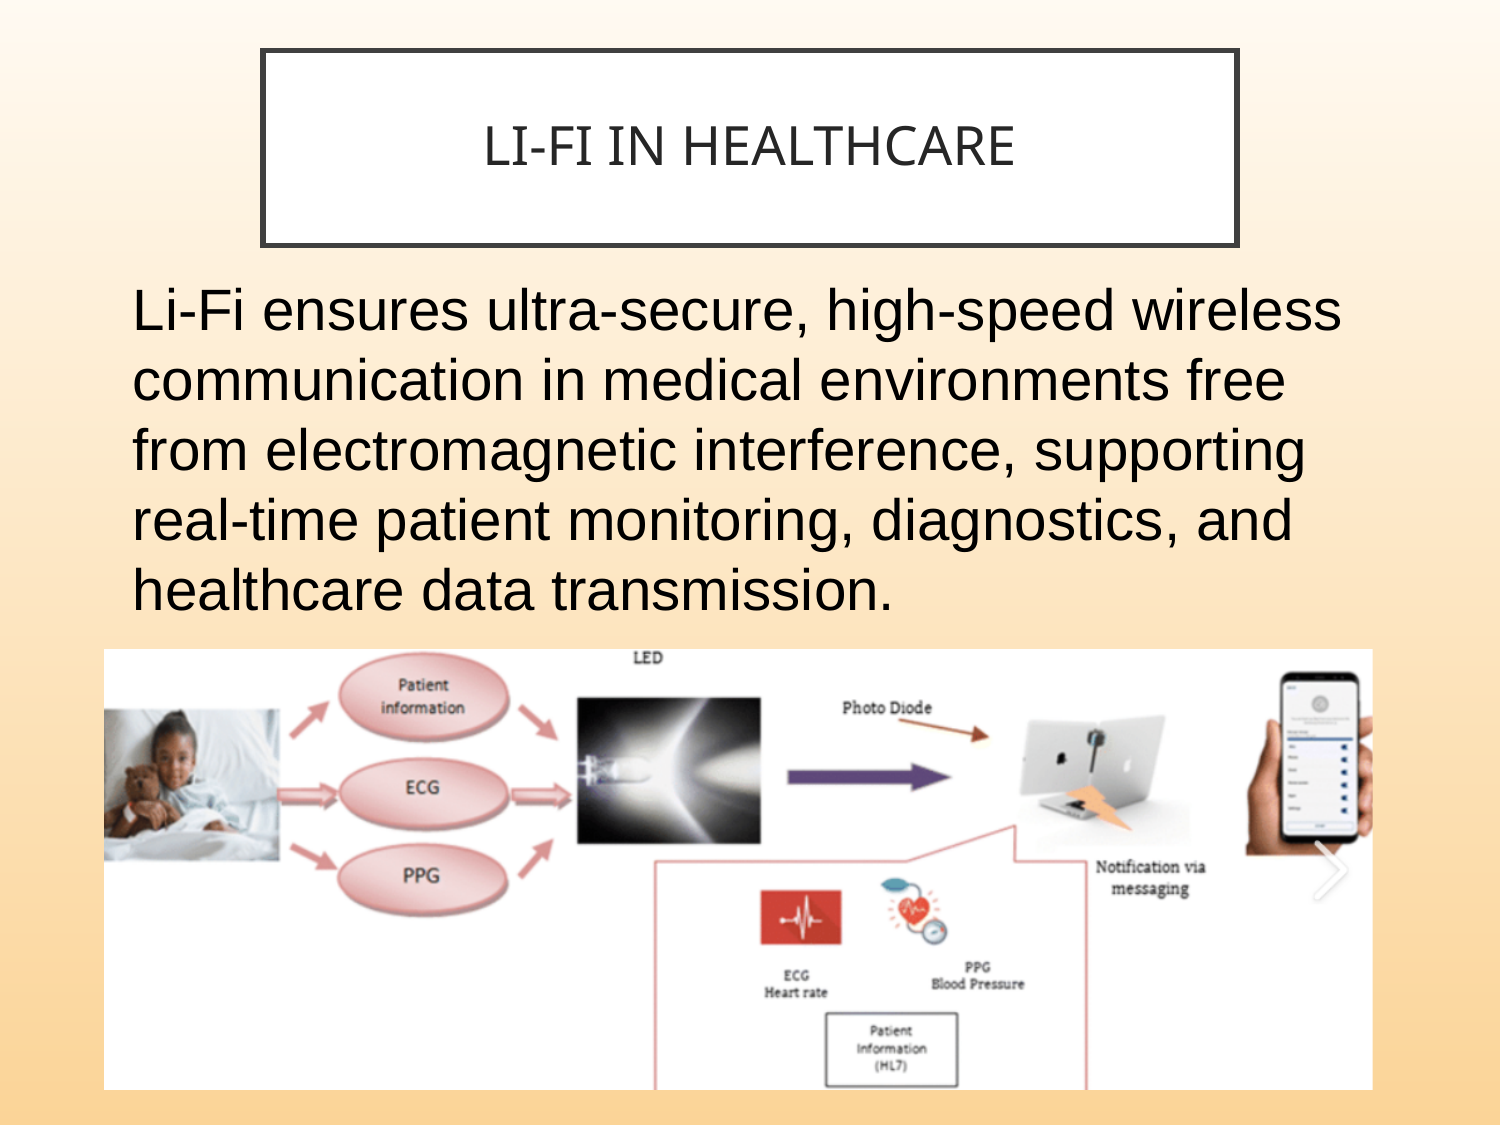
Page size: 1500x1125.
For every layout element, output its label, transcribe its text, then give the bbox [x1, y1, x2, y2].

text_box Li-Fi ensures ultra-secure, high-speed wireless communication in medical environments free from electromagnetic interference, supporting real-time patient monitoring, diagnostics, and healthcare data transmission. [117, 298, 1405, 597]
picture [103, 648, 1373, 1090]
title LI-FI IN HEALTHCARE [260, 48, 1240, 248]
